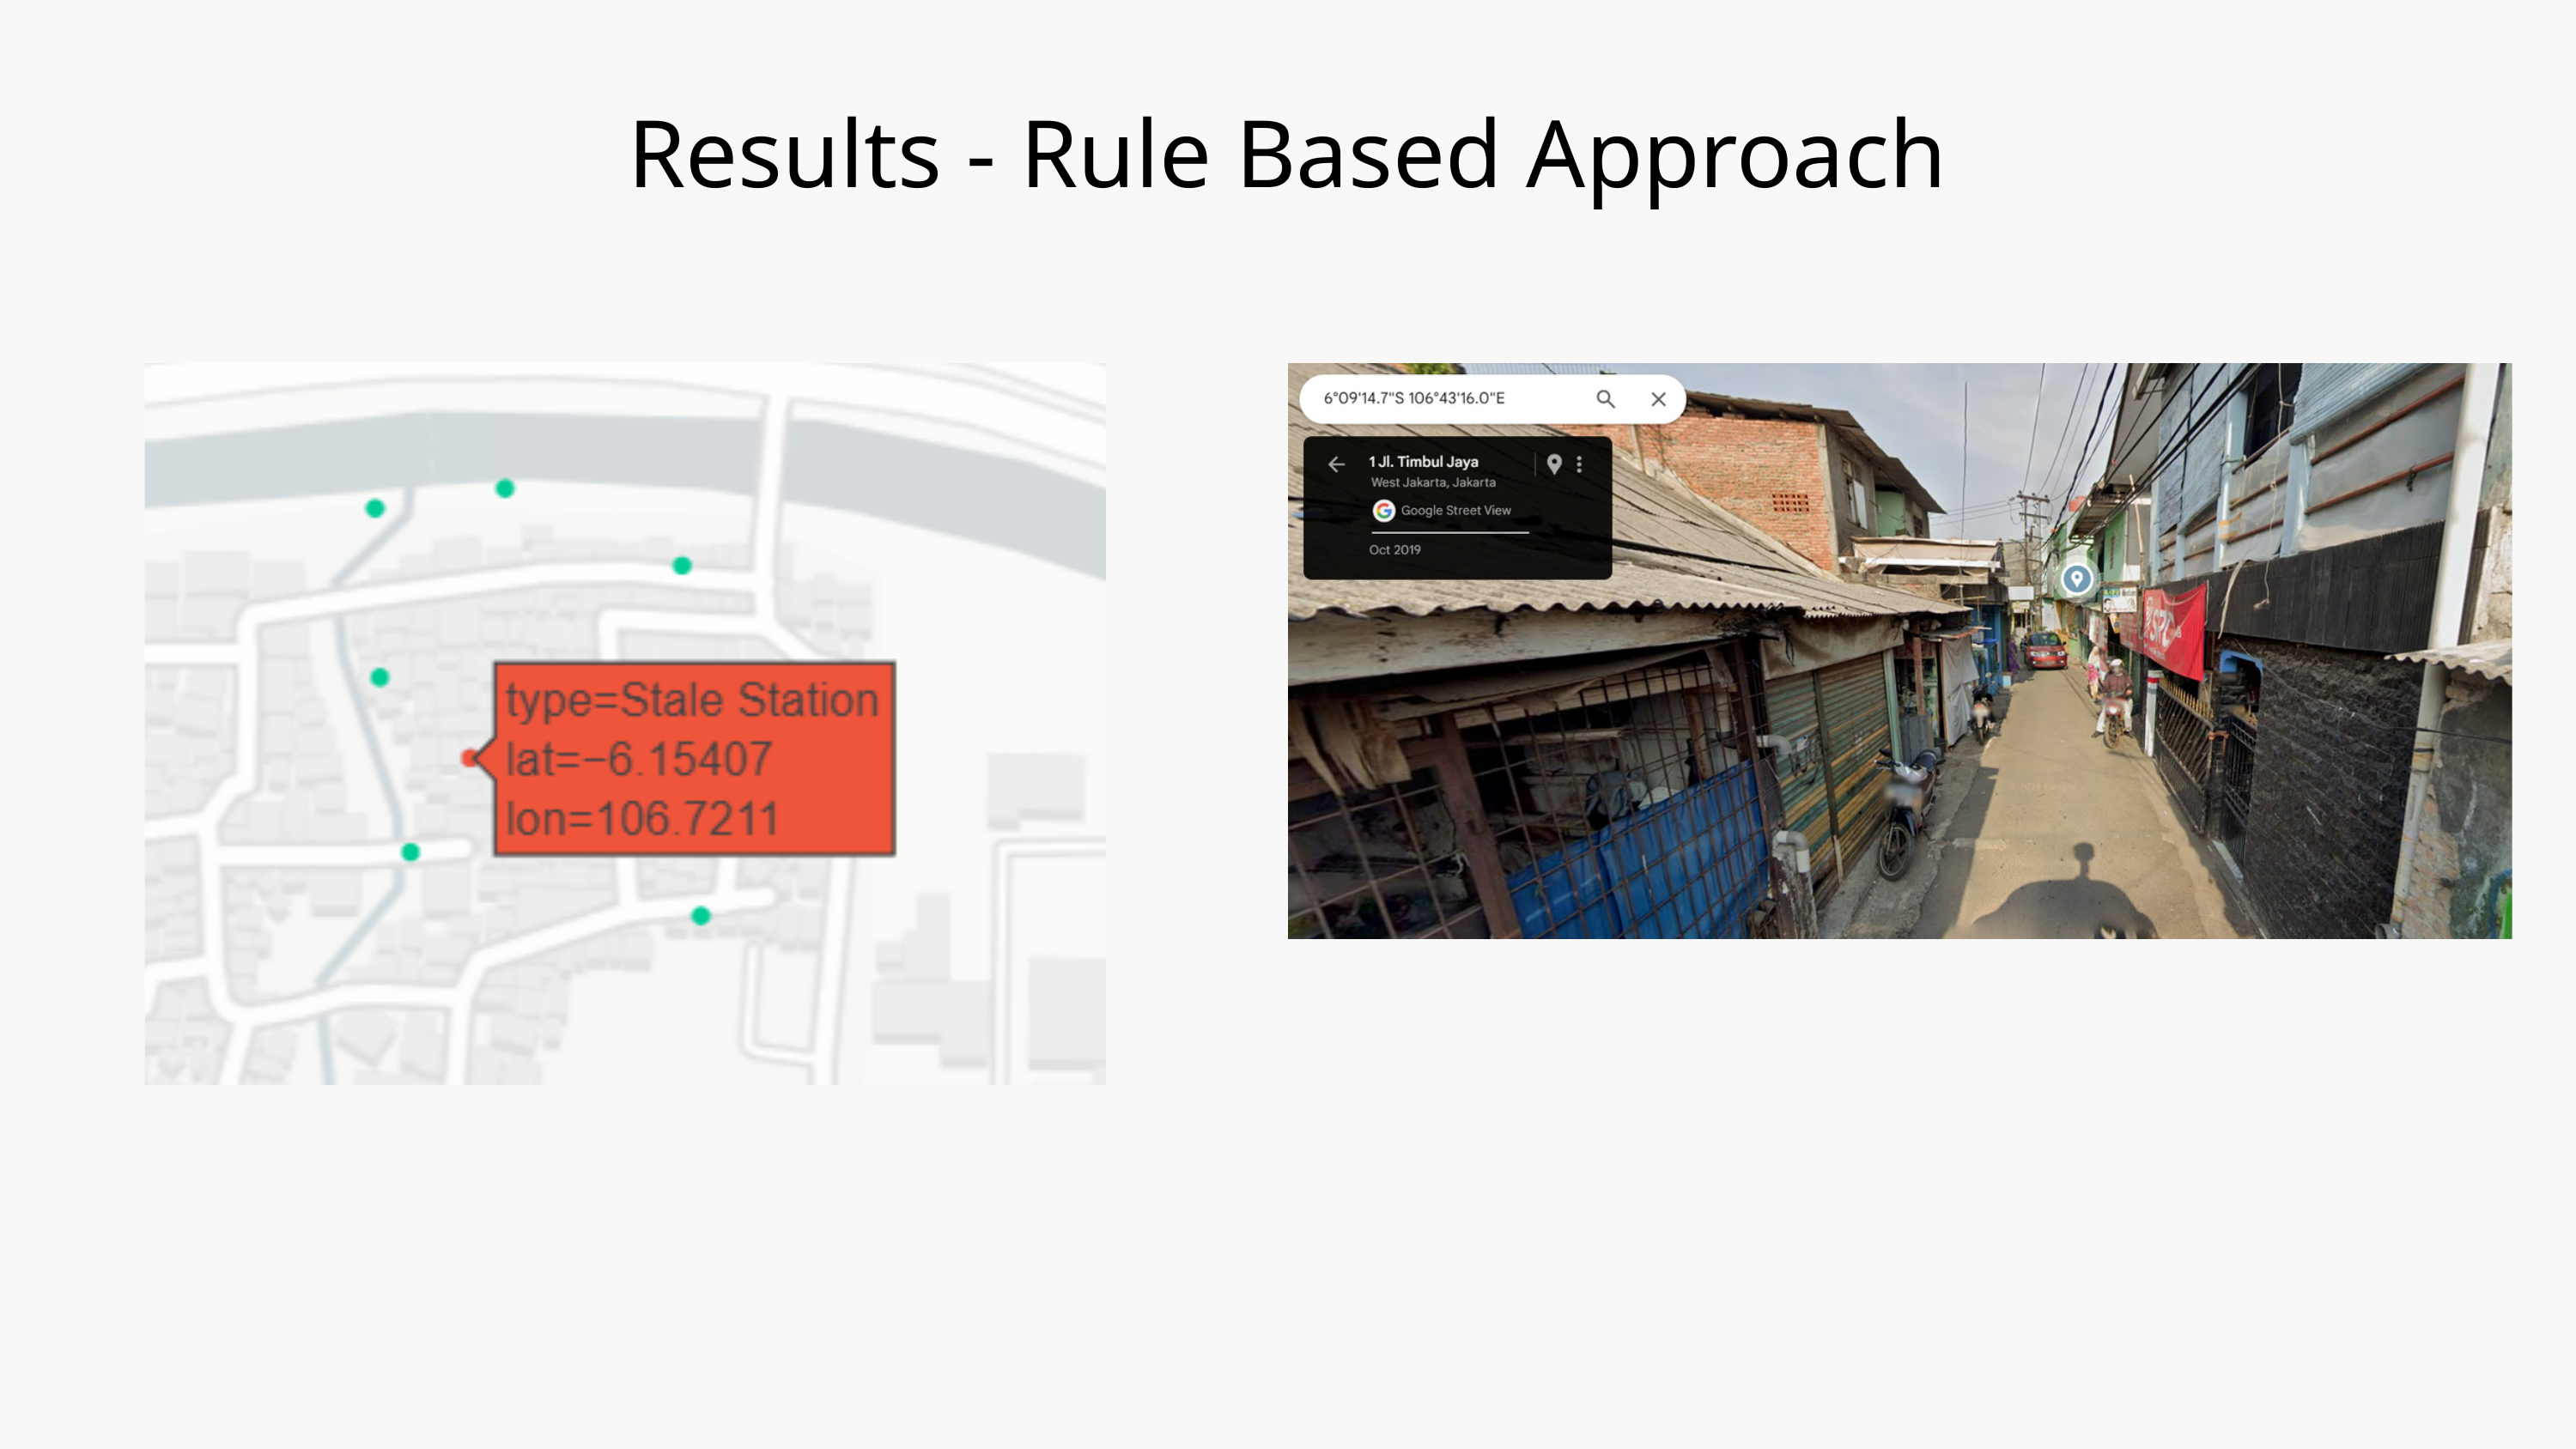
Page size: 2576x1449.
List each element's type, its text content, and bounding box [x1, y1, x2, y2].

text_box [1288, 363, 2512, 939]
text_box [144, 363, 1107, 1085]
text_box Results - Rule Based Approach [498, 76, 2078, 206]
